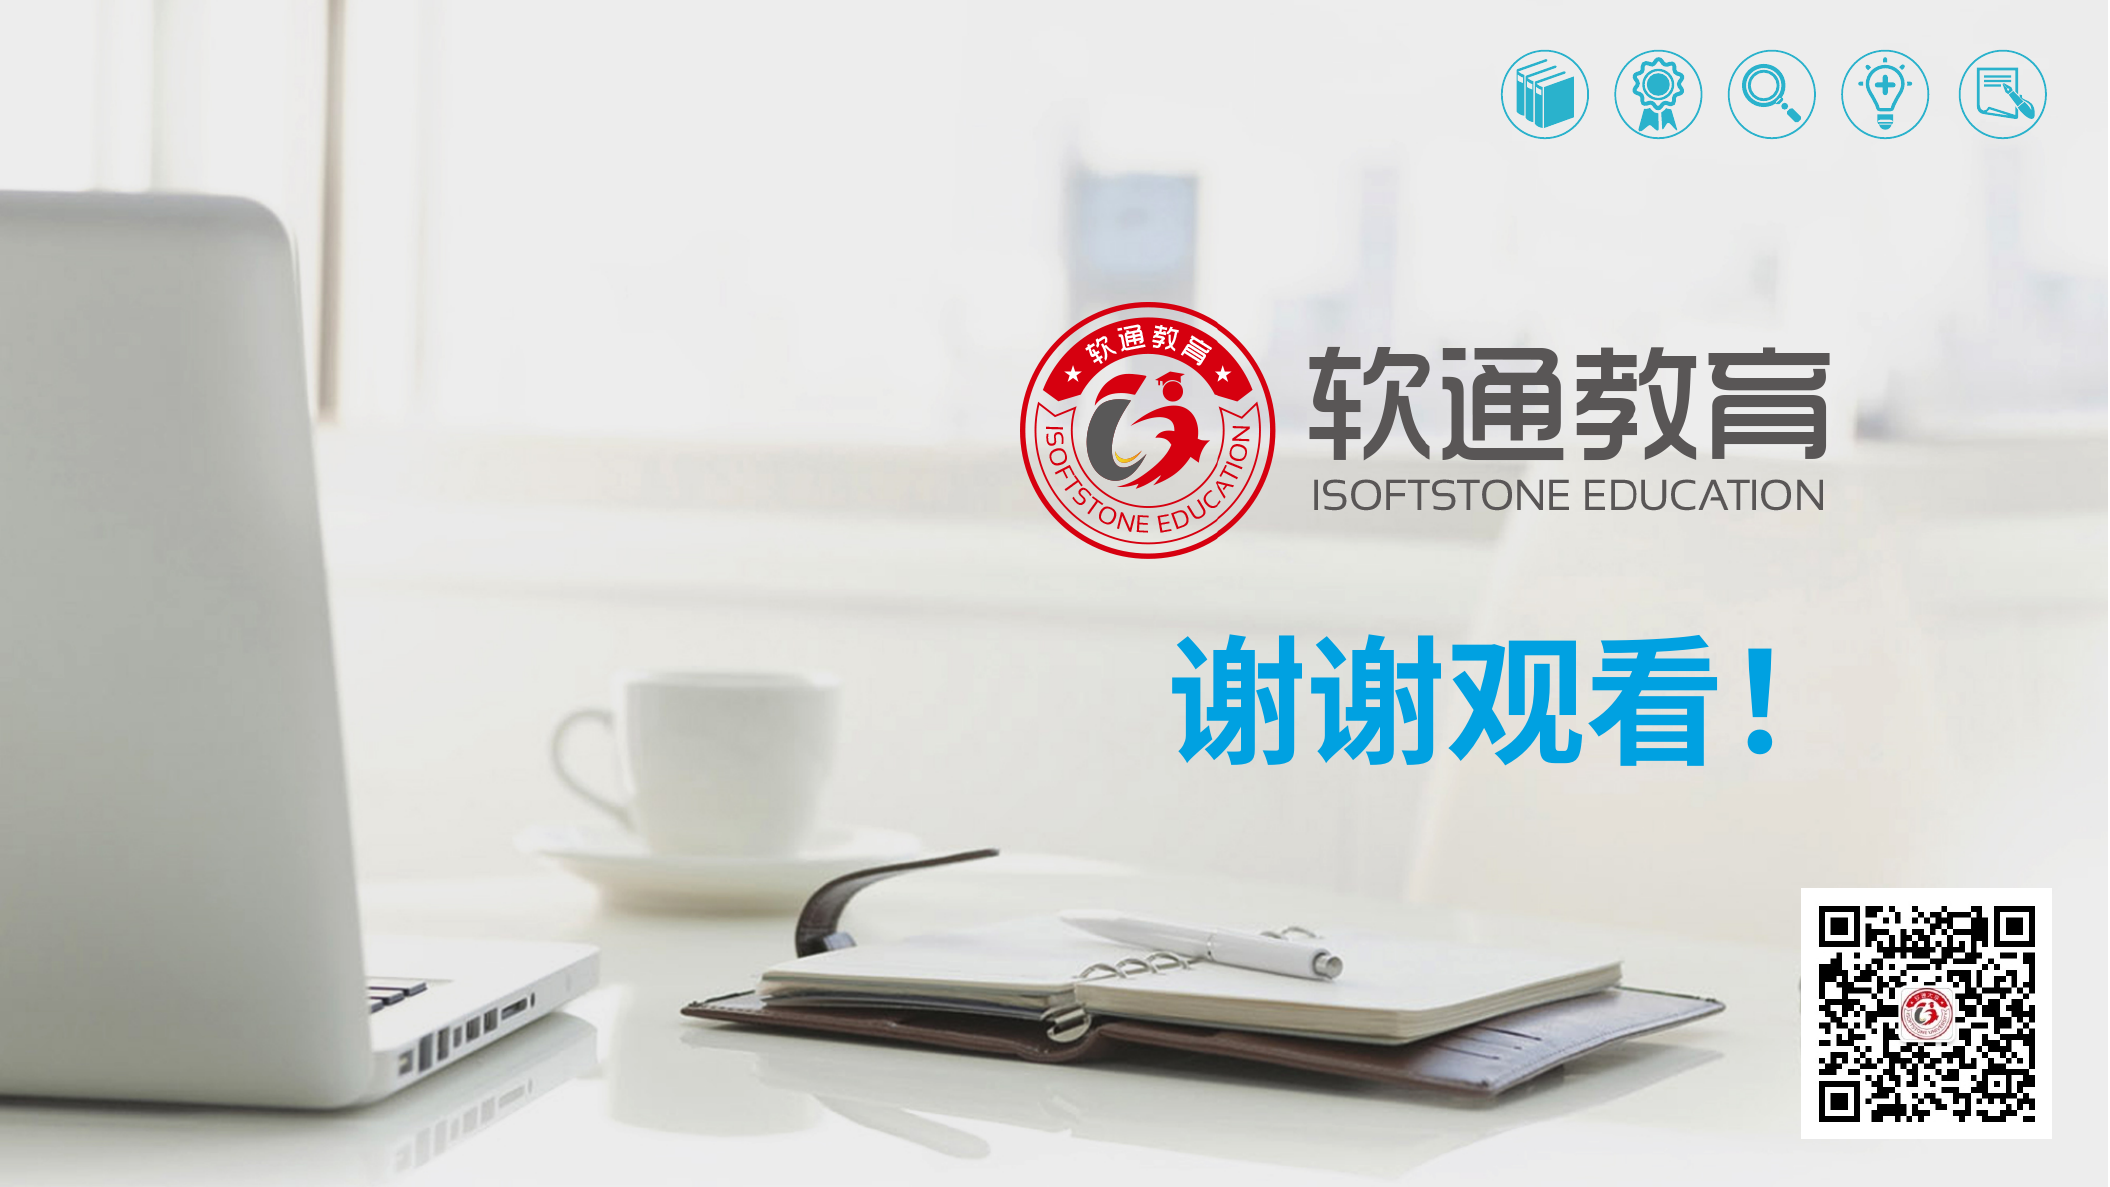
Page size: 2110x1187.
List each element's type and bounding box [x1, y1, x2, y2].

text_box [1500, 49, 2047, 140]
picture [0, 0, 2108, 1187]
